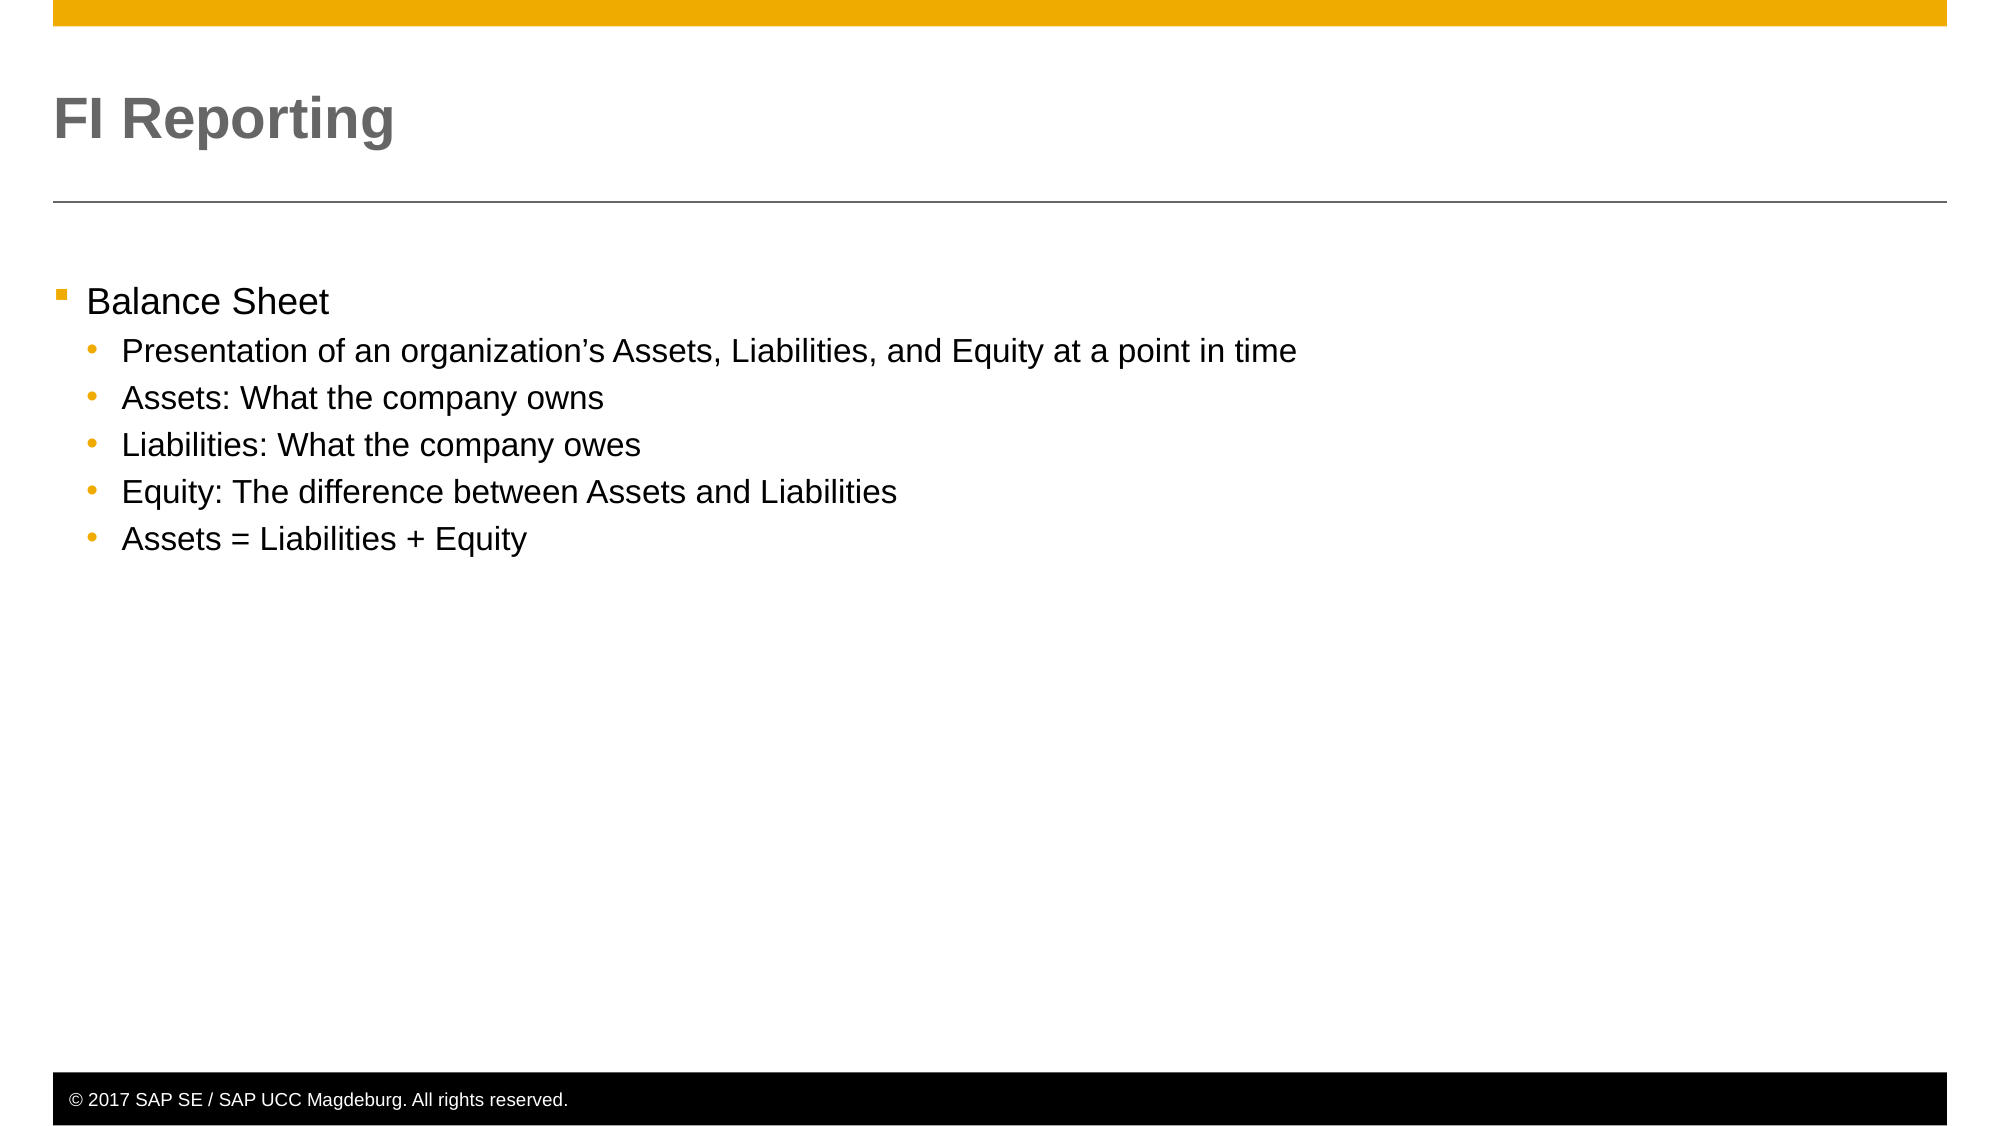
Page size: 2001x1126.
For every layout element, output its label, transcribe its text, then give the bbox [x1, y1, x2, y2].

title FI Reporting [53, 53, 1947, 178]
list Balance Sheet Presentation of an organization’s Assets, Liabilities, and Equity at a point in time Assets: What the company owns Liabilities: What the company owes Equity: The difference between Assets and Liabilities Assets = Liabilities + Equity [53, 277, 1947, 998]
